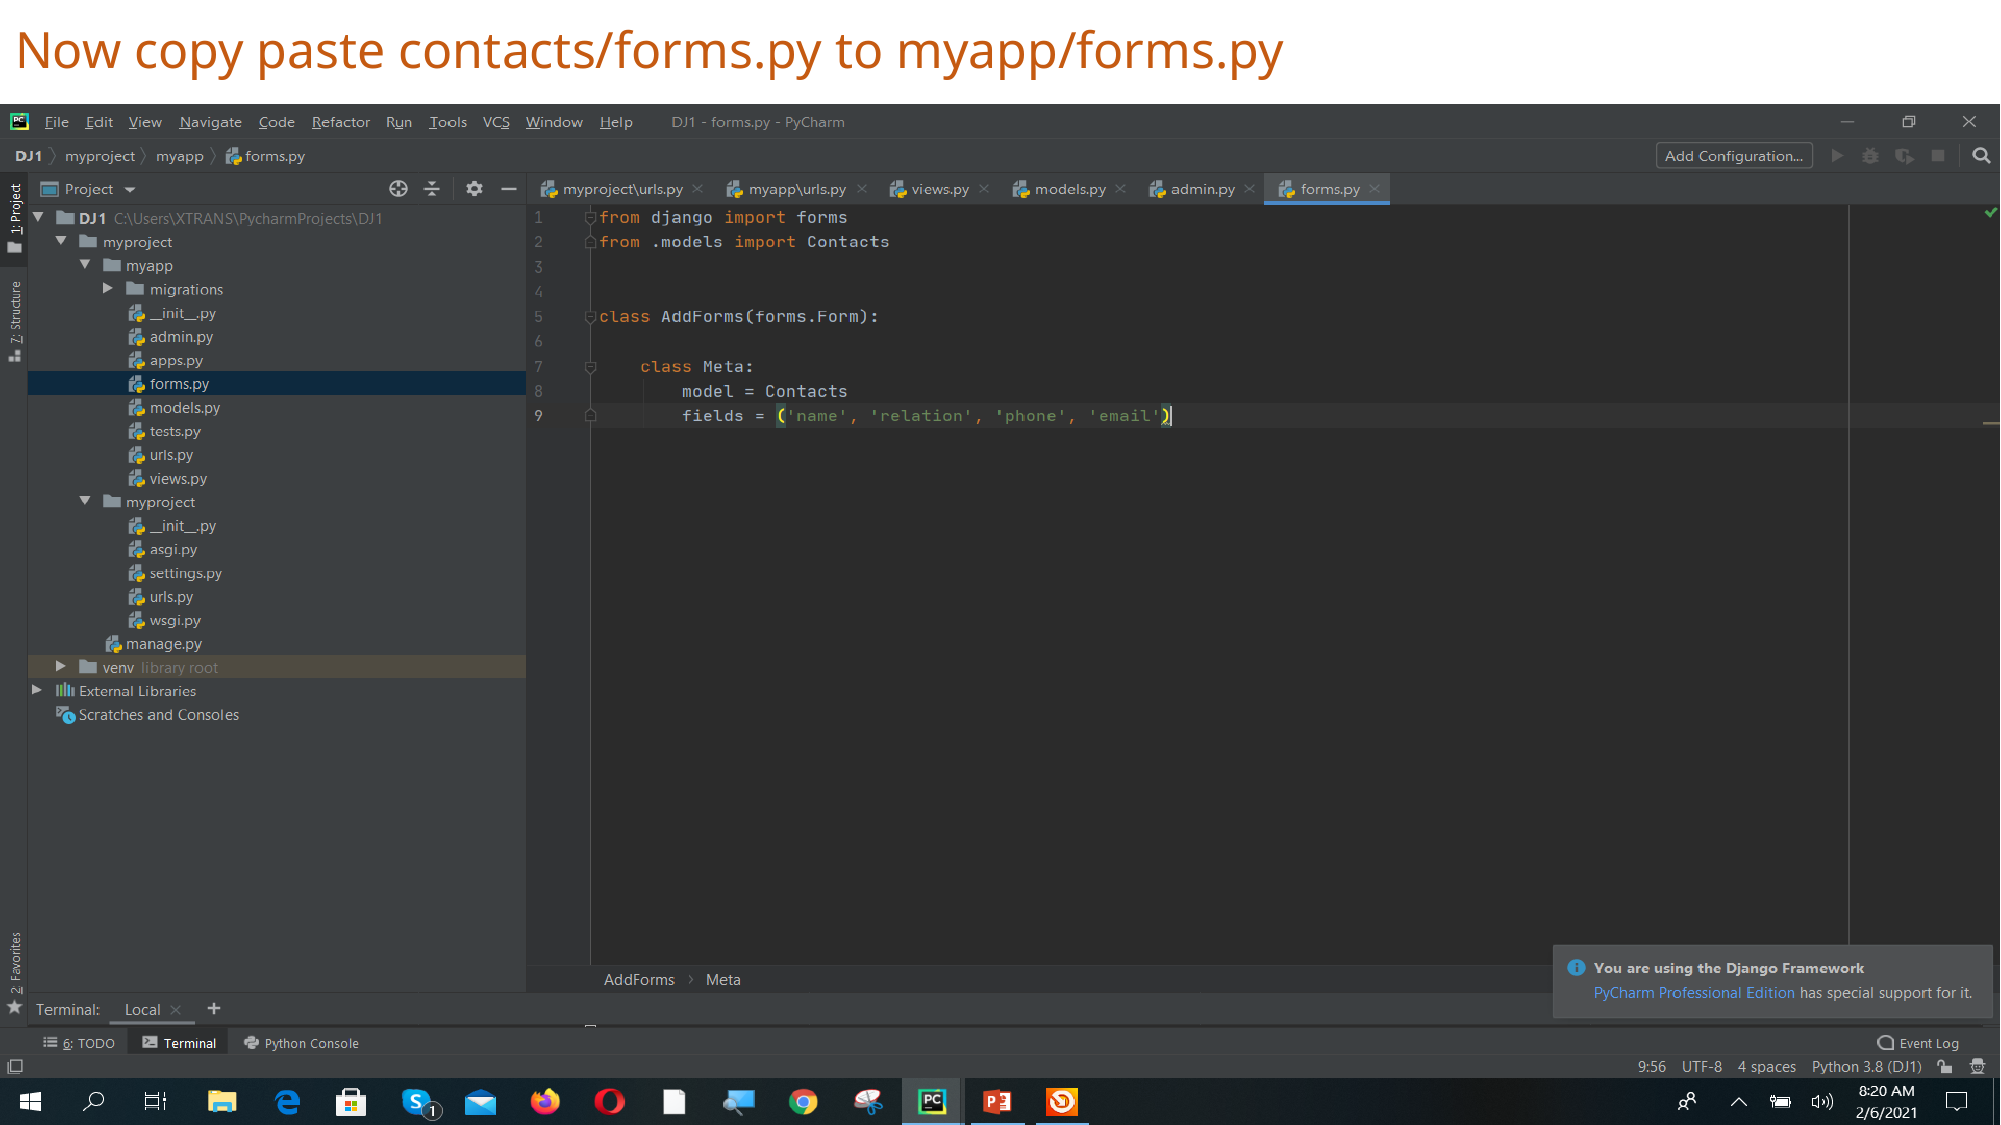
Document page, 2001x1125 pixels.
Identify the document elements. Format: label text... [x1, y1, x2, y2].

title Now copy paste contacts/forms.py to myapp/forms.py [0, 0, 1725, 104]
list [0, 104, 2000, 1125]
